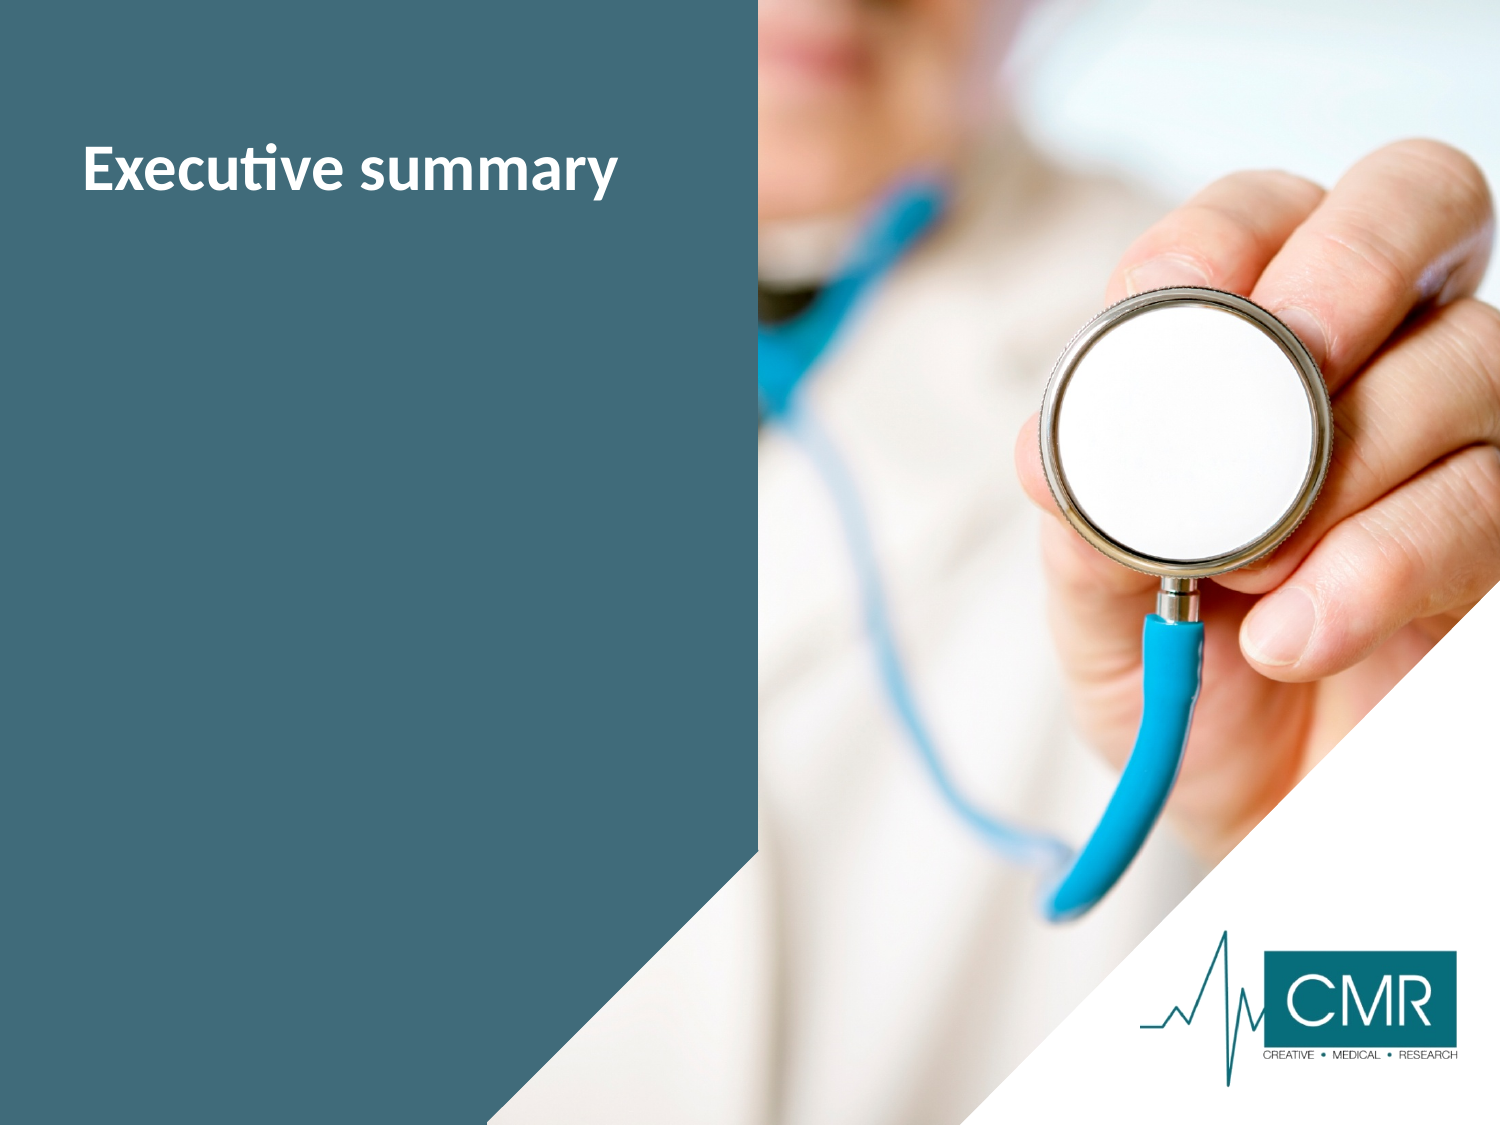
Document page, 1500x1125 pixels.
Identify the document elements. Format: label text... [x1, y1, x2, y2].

title Executive summary [82, 123, 743, 524]
picture [487, 0, 1500, 1125]
